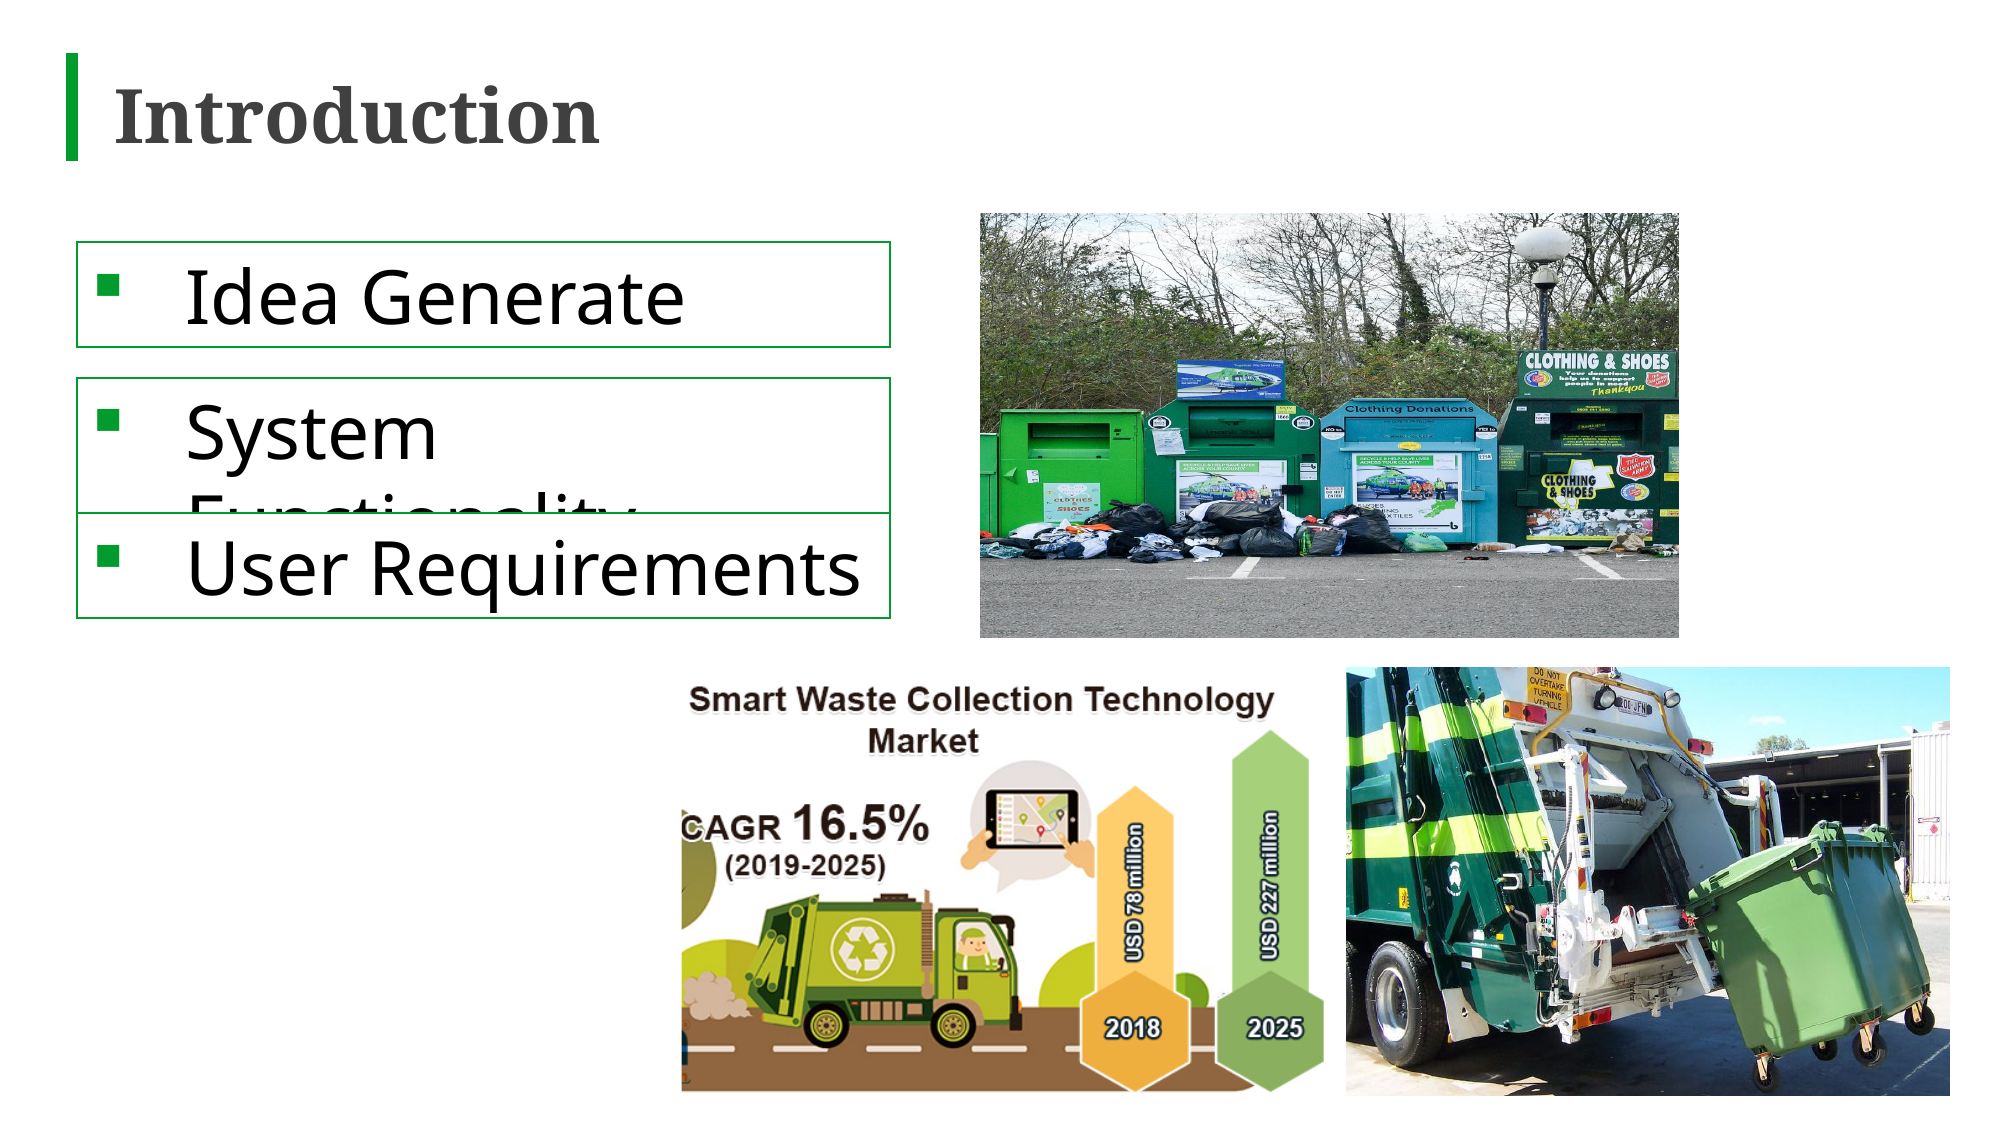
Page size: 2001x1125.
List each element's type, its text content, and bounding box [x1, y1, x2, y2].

picture [980, 213, 1679, 639]
picture [1346, 667, 1950, 1096]
text_box Idea Generate [76, 241, 891, 348]
text_box Introduction [114, 79, 1537, 175]
picture [681, 667, 1330, 1096]
text_box User Requirements [76, 512, 891, 619]
text_box System Functionality [76, 377, 891, 512]
text_box [65, 52, 78, 161]
